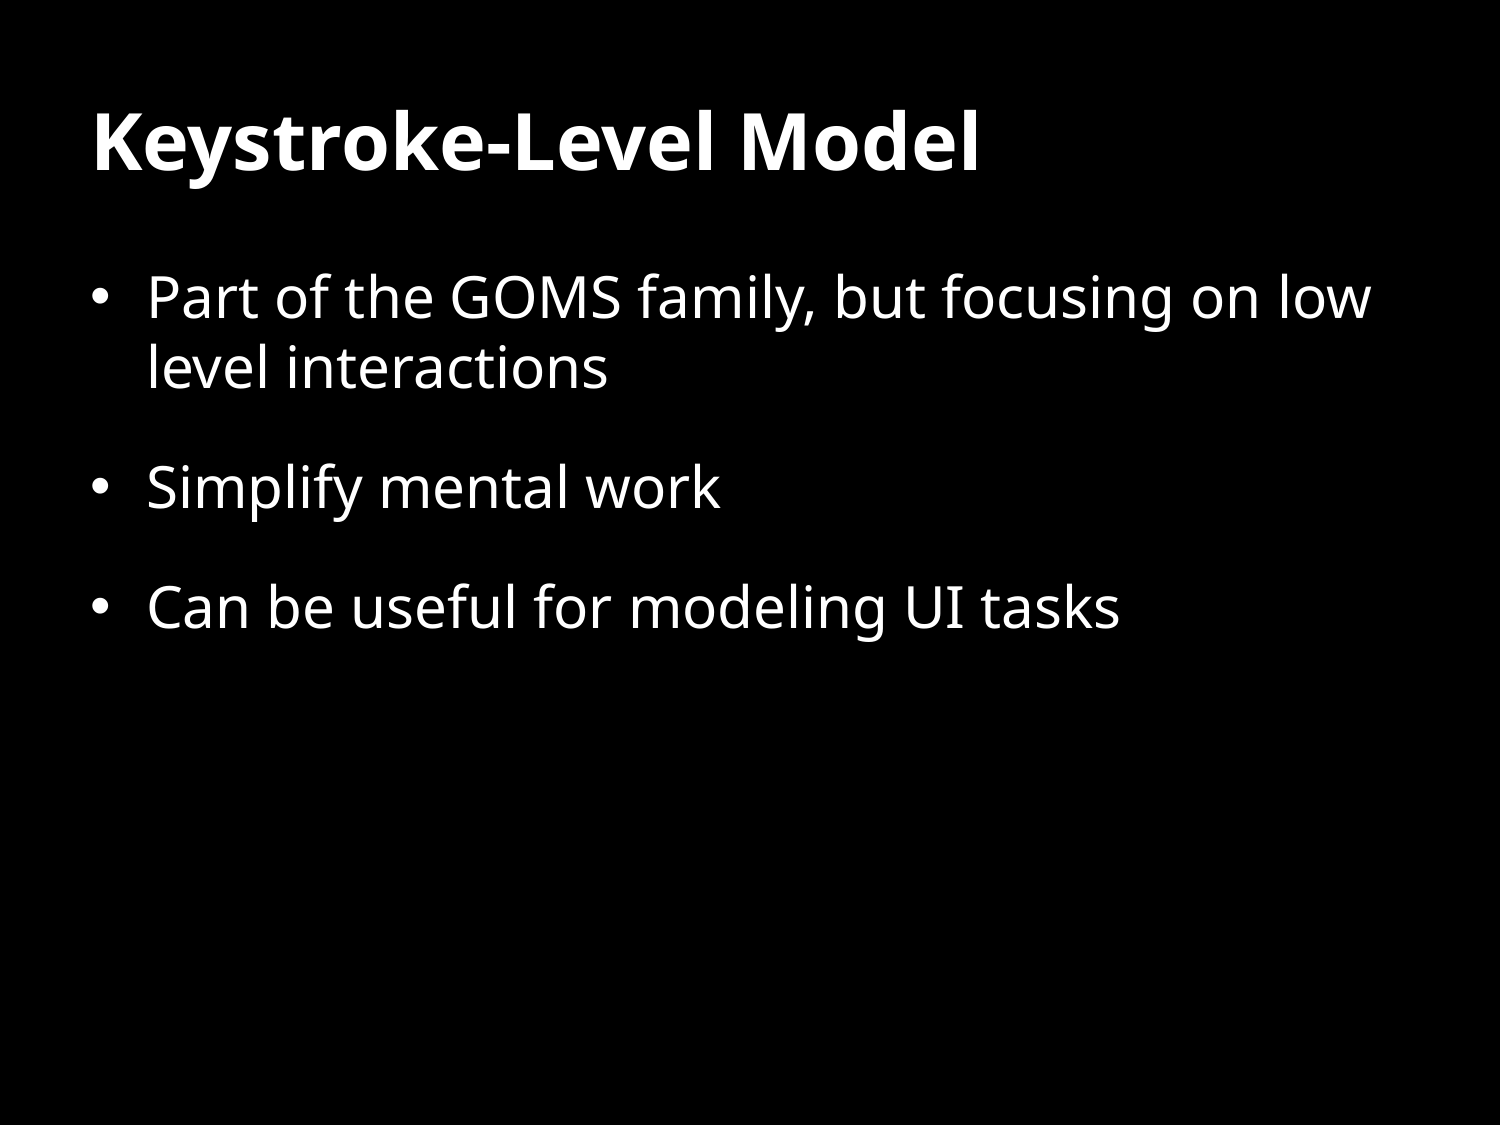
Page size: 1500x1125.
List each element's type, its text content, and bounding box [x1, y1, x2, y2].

list Part of the GOMS family, but focusing on low level interactions Simplify mental work Can be useful for modeling UI tasks [75, 252, 1425, 1005]
title Keystroke-Level Model [75, 45, 1425, 233]
